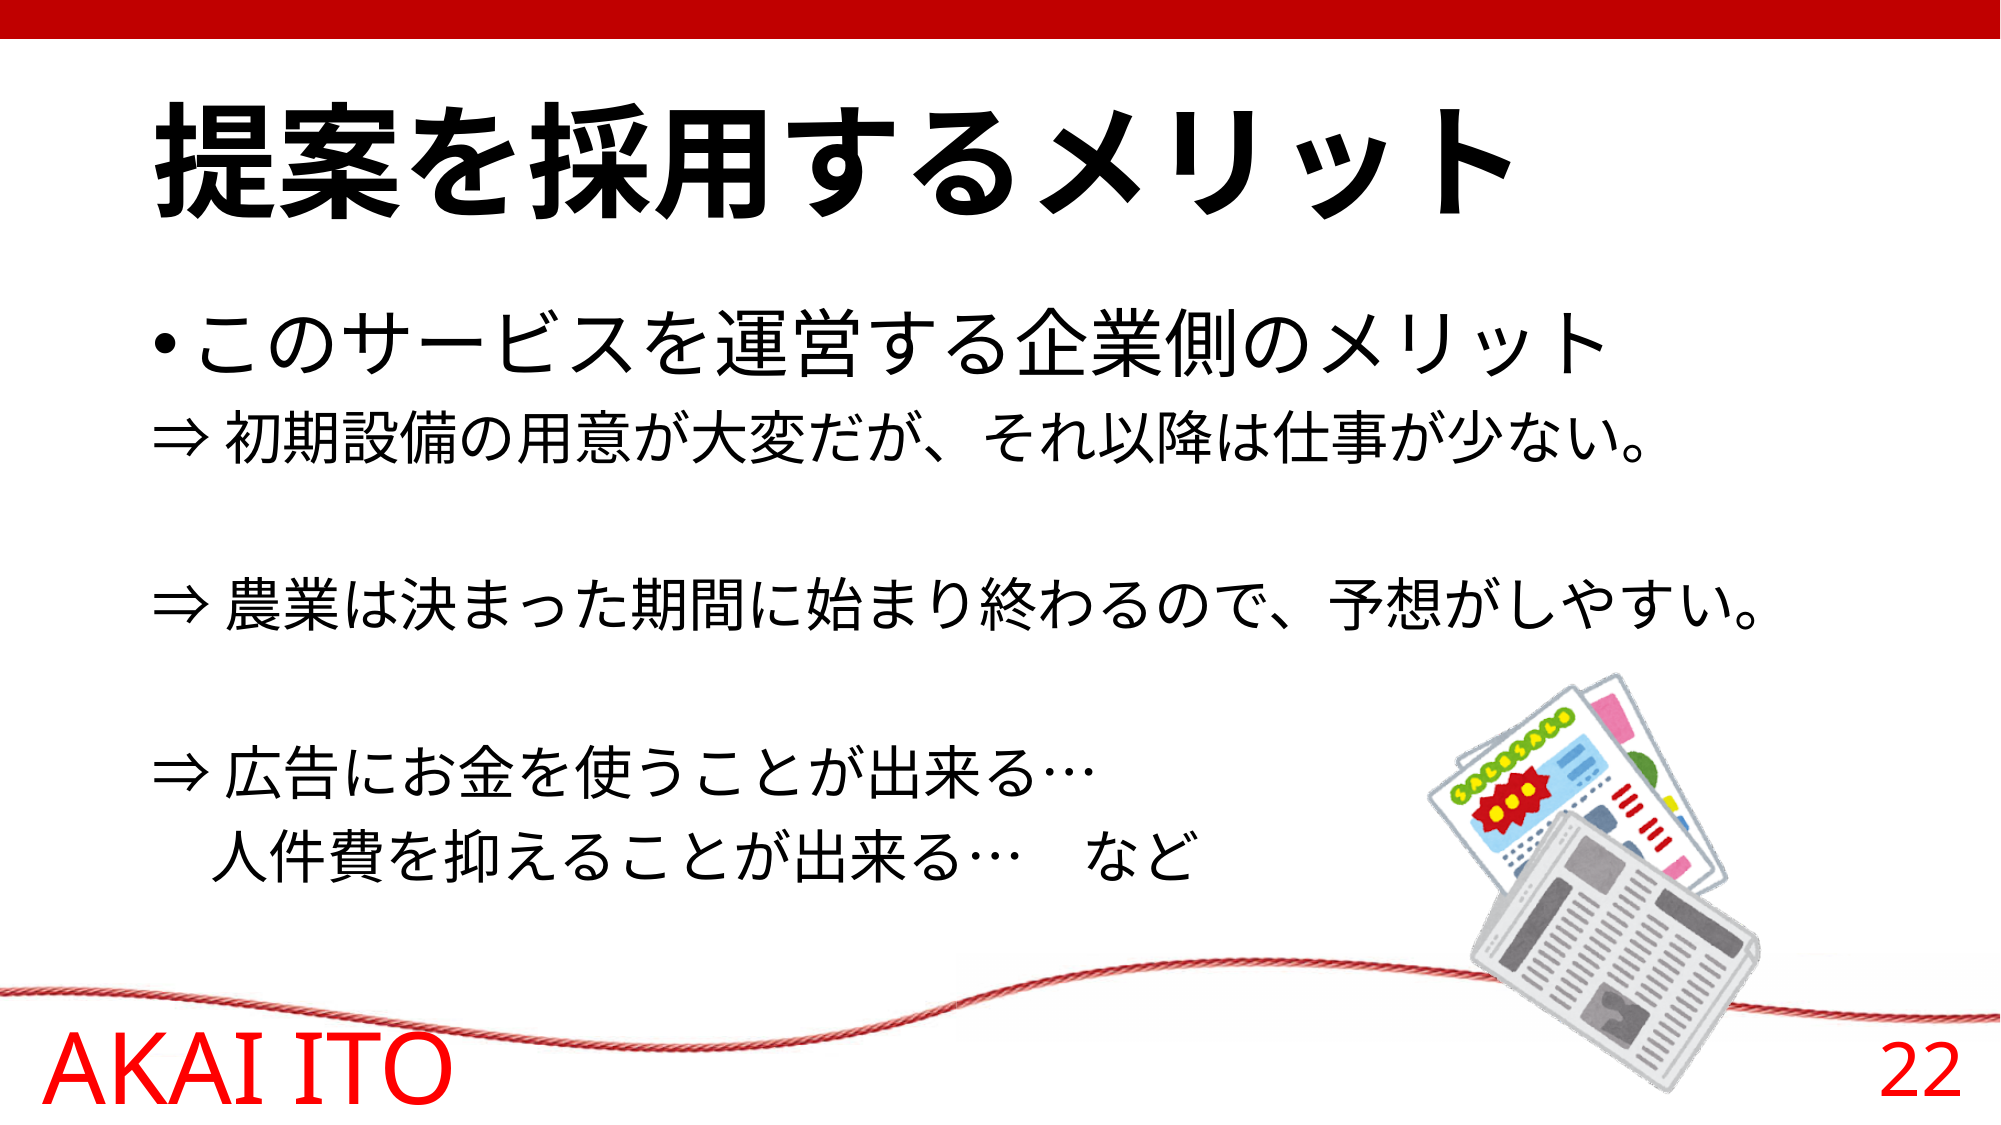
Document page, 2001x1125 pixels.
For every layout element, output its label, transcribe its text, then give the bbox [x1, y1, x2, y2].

list このサービスを運営する企業側のメリット ⇒初期設備の用意が大変だが、それ以降は仕事が少ない。 ⇒農業は決まった期間に始まり終わるので、予想がしやすい。 ⇒広告にお金を使うことが出来る… 人件費を抑えることが出来る… など [137, 299, 1863, 1014]
title 提案を採用するメリット [137, 59, 1863, 278]
footer AKAI ITO [20, 1042, 482, 1103]
picture [0, 968, 957, 1057]
slide_number 22 [1794, 1042, 1980, 1103]
picture [957, 663, 2000, 1103]
